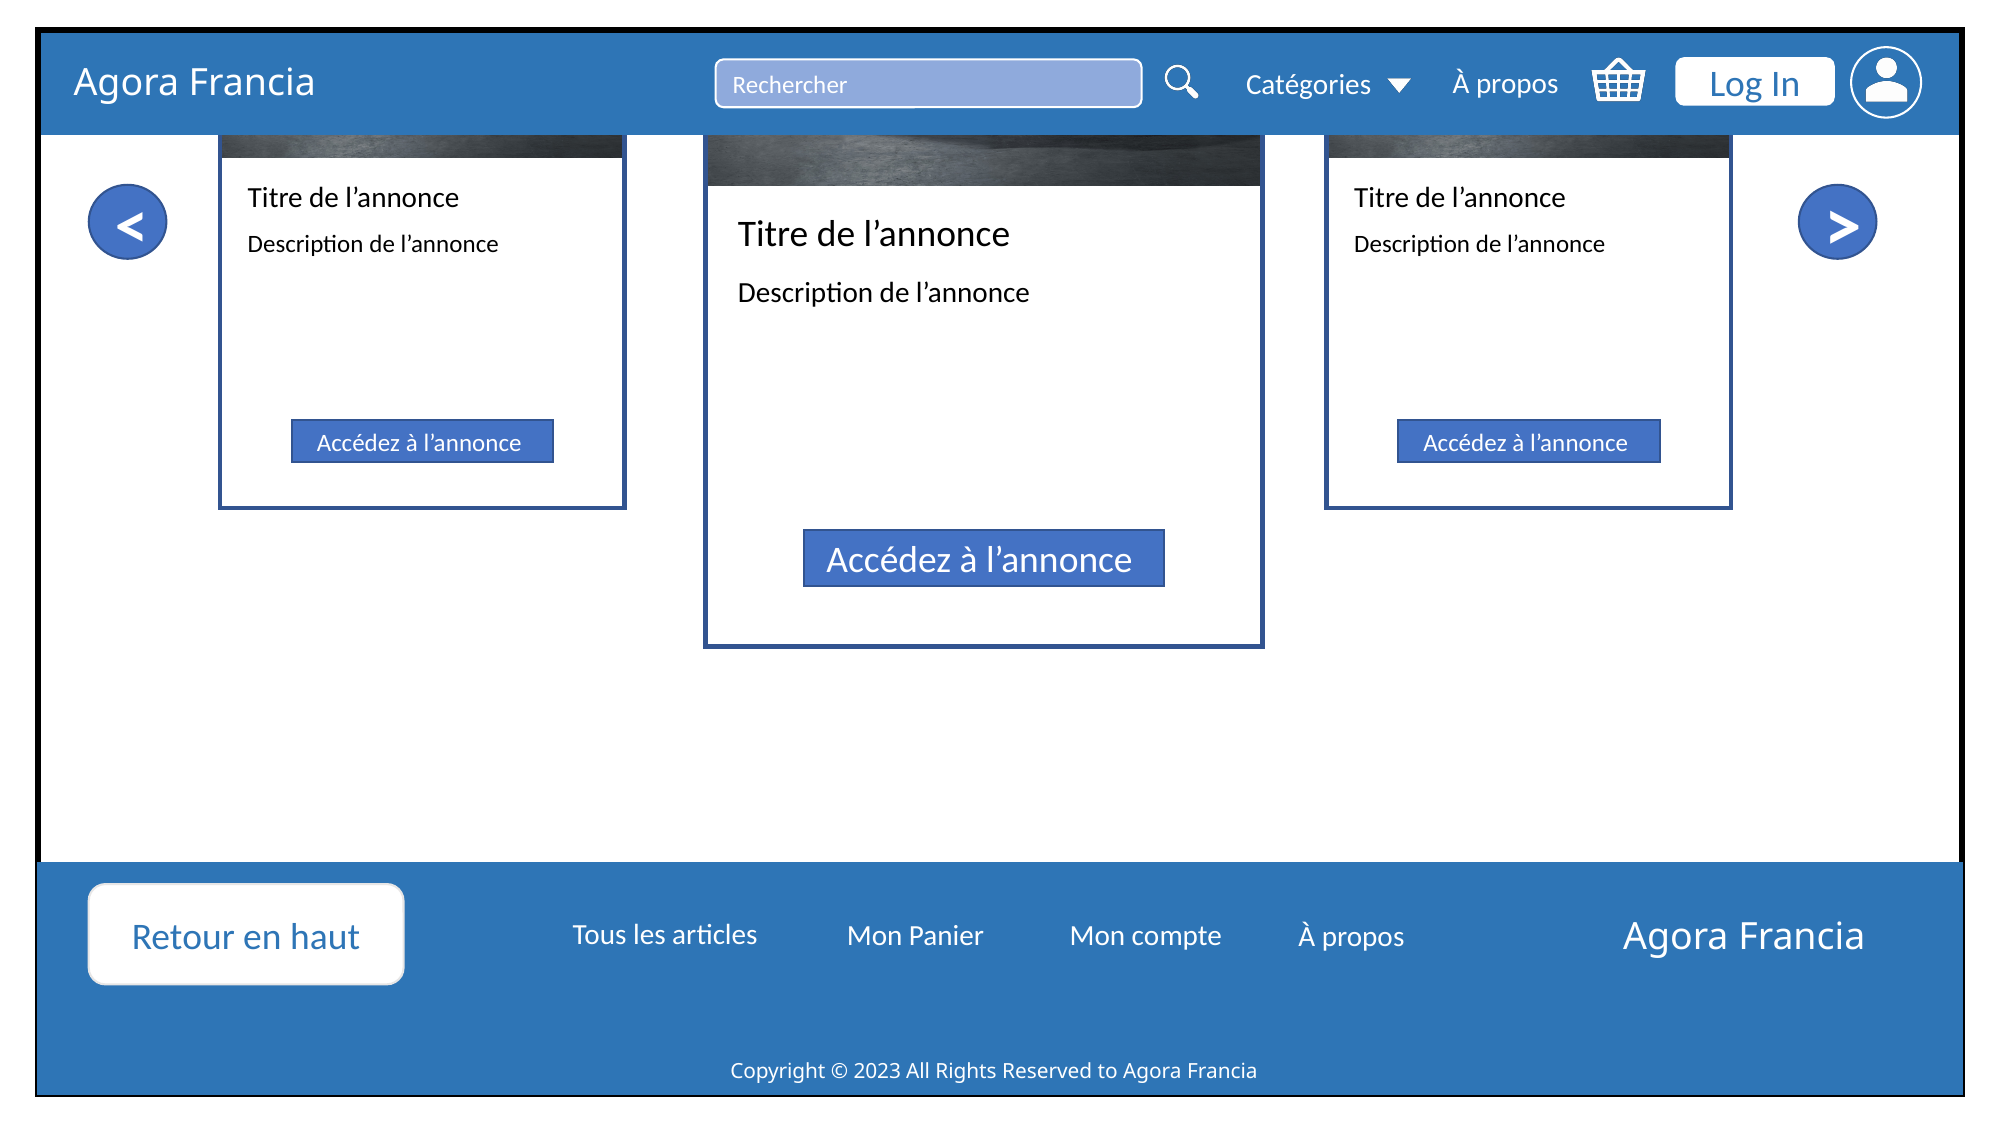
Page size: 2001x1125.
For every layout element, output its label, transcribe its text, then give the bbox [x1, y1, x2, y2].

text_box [1231, 48, 1650, 111]
text_box [1942, 33, 1959, 135]
picture [1855, 48, 1918, 111]
text_box [37, 29, 1963, 862]
picture [1161, 61, 1202, 102]
text_box Copyright © 2023 All Rights Reserved to Agora Francia [613, 1050, 1375, 1090]
text_box Agora Francia [1608, 904, 2000, 965]
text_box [514, 908, 1438, 961]
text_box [32, 0, 1942, 647]
text_box Retour en haut [87, 883, 405, 986]
text_box [37, 862, 1963, 1095]
